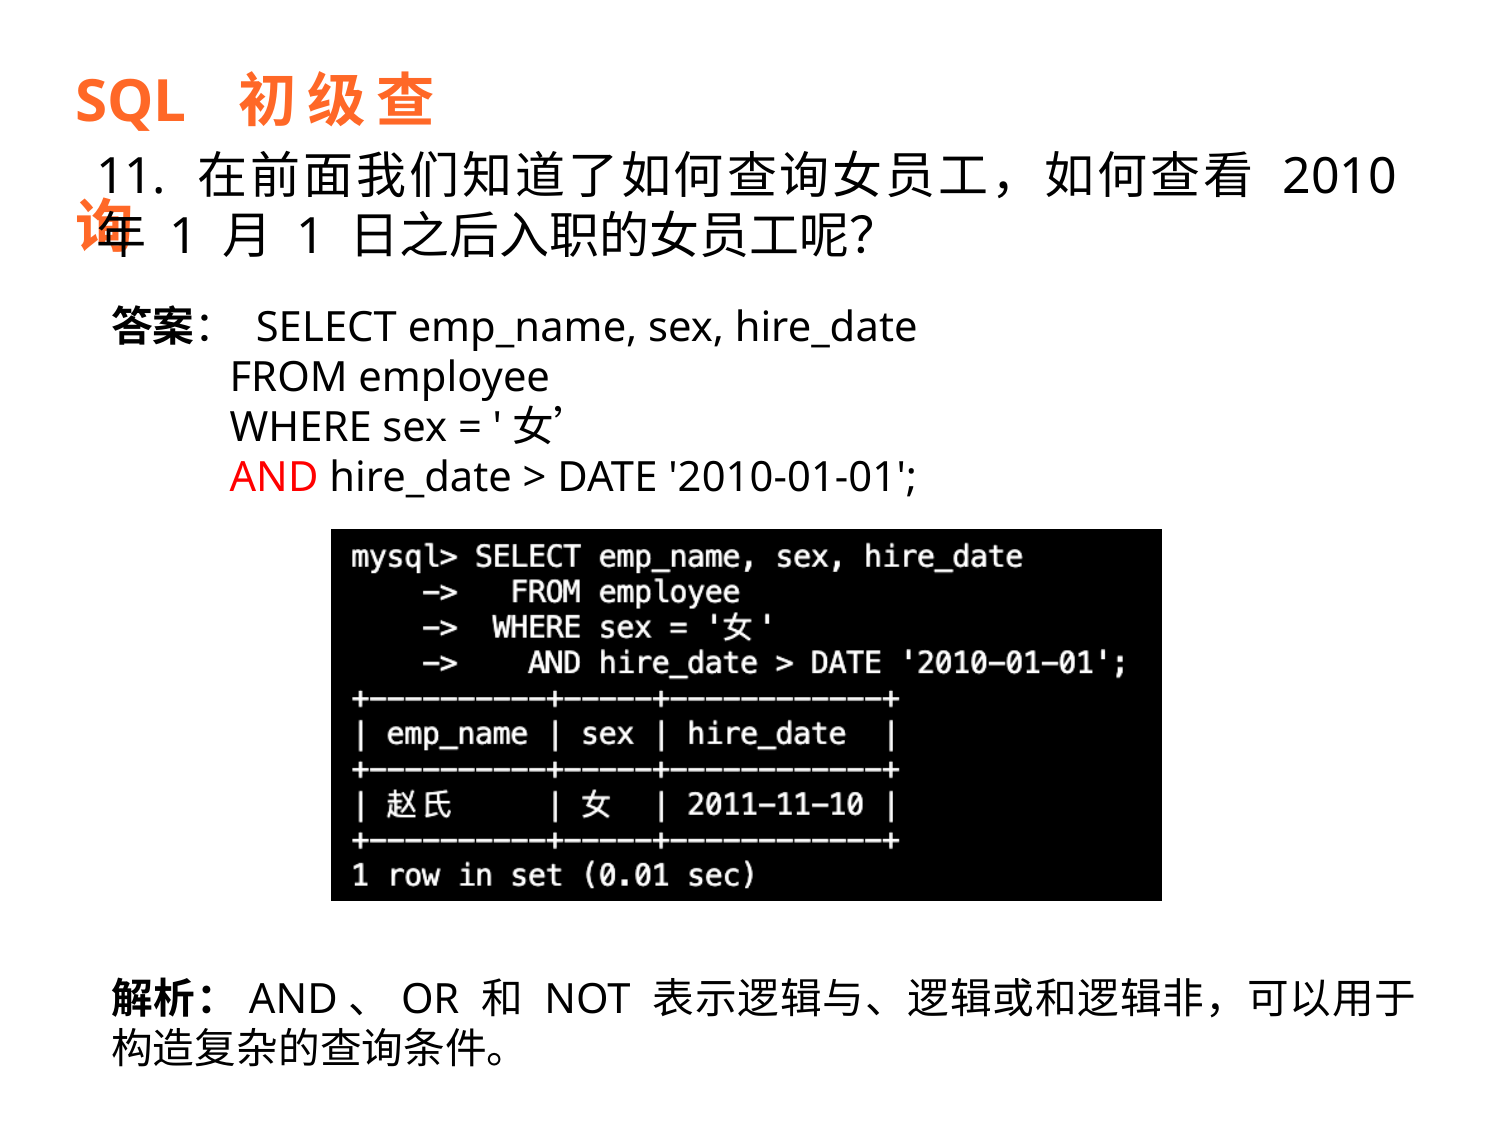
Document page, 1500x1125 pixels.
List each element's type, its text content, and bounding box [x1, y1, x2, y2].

text_box 11. 在前面我们知道了如何查询女员工，如何查看 2010 年 1 月 1 日之后入职的女员工呢？ [81, 135, 1412, 271]
picture [331, 529, 1162, 901]
text_box 答案： SELECT emp_name, sex, hire_date FROM employee WHERE sex = '女’ AND hire_date > DATE '2010-01-01'; [96, 292, 1452, 508]
text_box 解析：AND、OR 和 NOT 表示逻辑与、逻辑或和逻辑非，可以用于构造复杂的查询条件。 [96, 964, 1432, 1079]
text_box SQL 初级查询 [60, 0, 451, 141]
